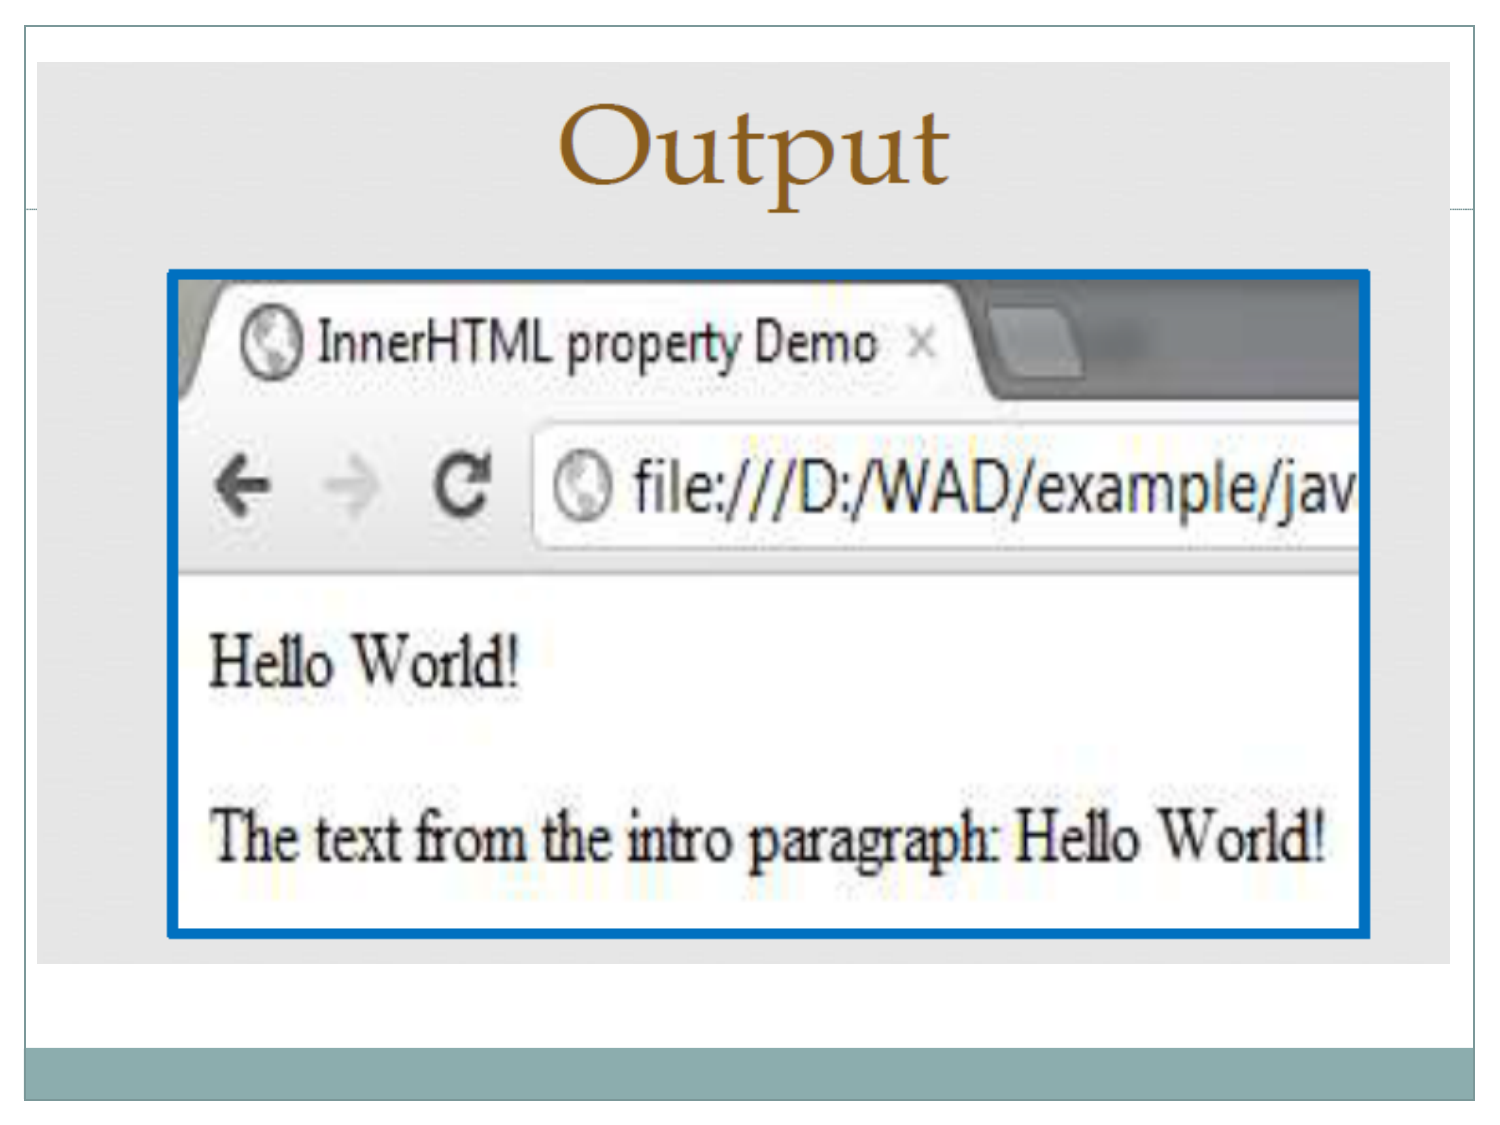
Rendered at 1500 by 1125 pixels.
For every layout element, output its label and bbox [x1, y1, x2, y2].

picture [37, 62, 1451, 964]
